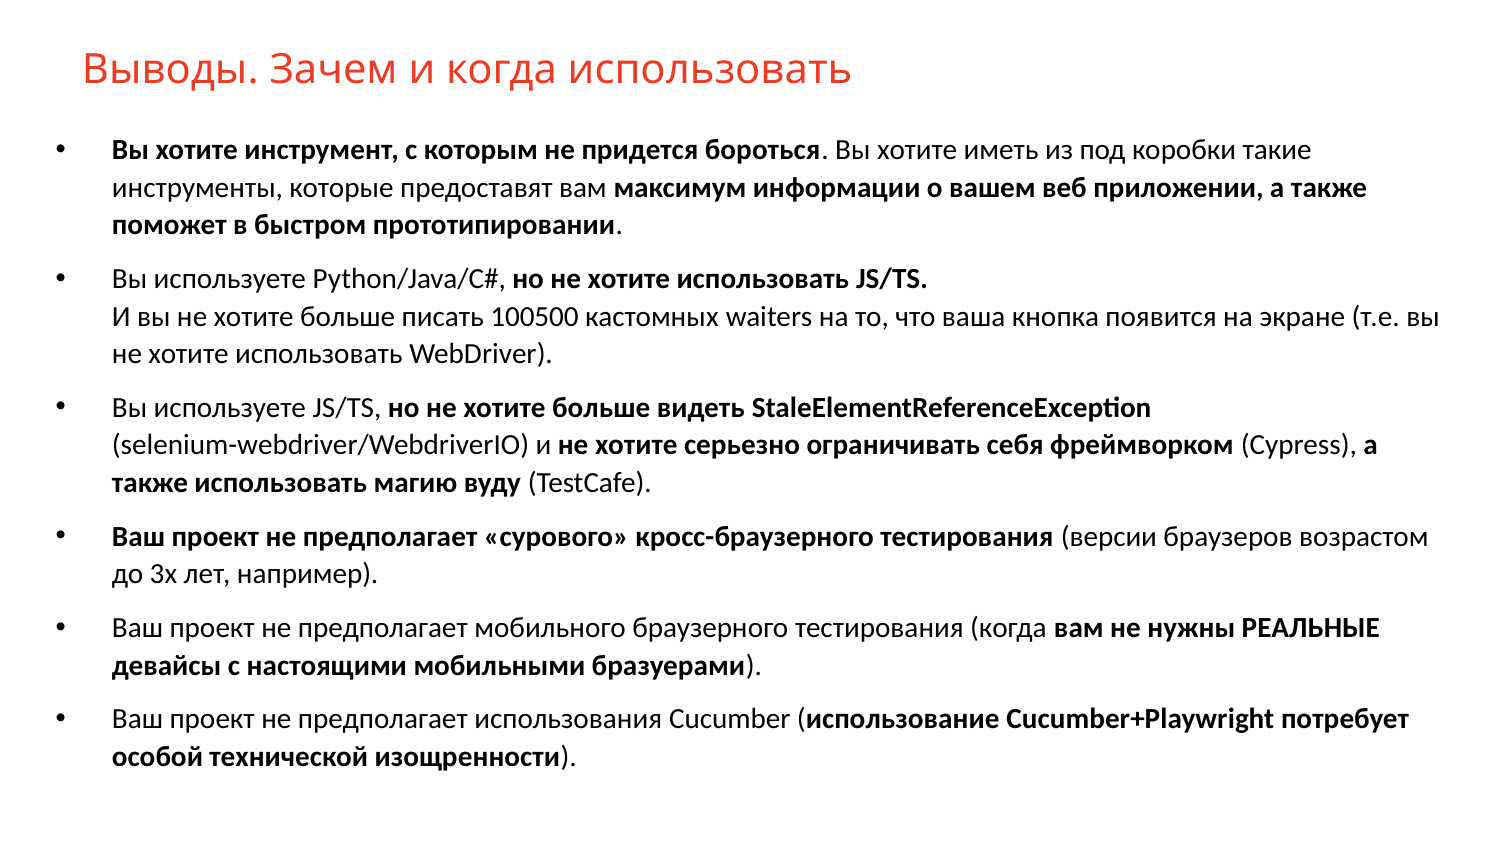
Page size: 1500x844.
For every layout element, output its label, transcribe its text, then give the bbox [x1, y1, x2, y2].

text_box Выводы. Зачем и когда использовать [81, 26, 1097, 107]
text_box Вы хотите инструмент, с которым не придется бороться. Вы хотите иметь из под коробки такие инструменты, которые предоставят вам максимум информации о вашем веб приложении, а также поможет в быстром прототипировании. Вы используете Python/Java/C#, но не хотите использовать JS/TS. И вы не хотите больше писать 100500 кастомных waiters на то, что ваша кнопка появится на экране (т.е. вы не хотите использовать WebDriver). Вы используете JS/TS, но не хотите больше видеть StaleElementReferenceException (selenium-webdriver/WebdriverIO) и не хотите серьезно ограничивать себя фреймворком (Cypress), a также использовать магию вуду (TestCafe). Ваш проект не предполагает «сурового» кросс-браузерного тестирования (версии браузеров возрастом до 3х лет, например). Ваш проект не предполагает мобильного браузерного тестирования (когда вам не нужны РЕАЛЬНЫЕ девайсы с настоящими мобильными бразуерами). Ваш проект не предполагает использования Cucumber (использование Cucumber+Playwright потребует особой технической изощренности). [40, 120, 1459, 780]
